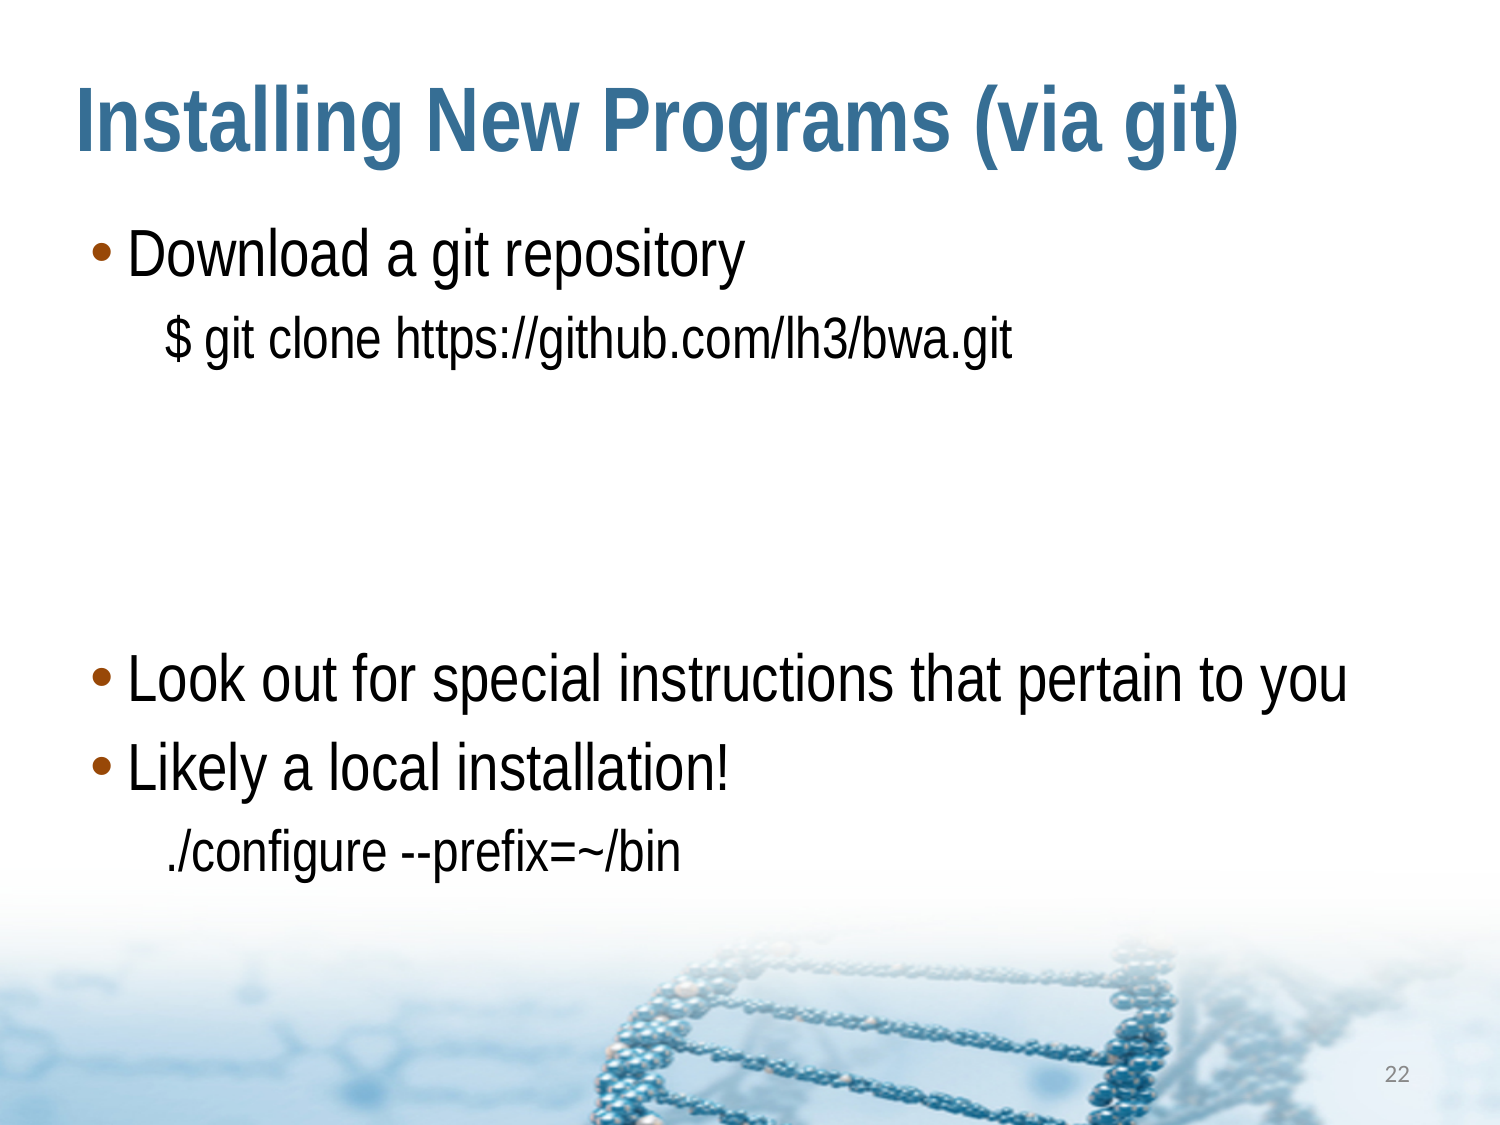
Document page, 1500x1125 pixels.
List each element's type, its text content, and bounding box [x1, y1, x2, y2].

slide_number 22 [1074, 1042, 1425, 1103]
title Installing New Programs (via git) [60, 20, 1455, 209]
picture [0, 862, 1500, 1125]
list Download a git repository $ git clone https://github.com/lh3/bwa.git Look out for special instructions that pertain to you Likely a local installation! ./configure --prefix=~/bin [75, 211, 1425, 998]
